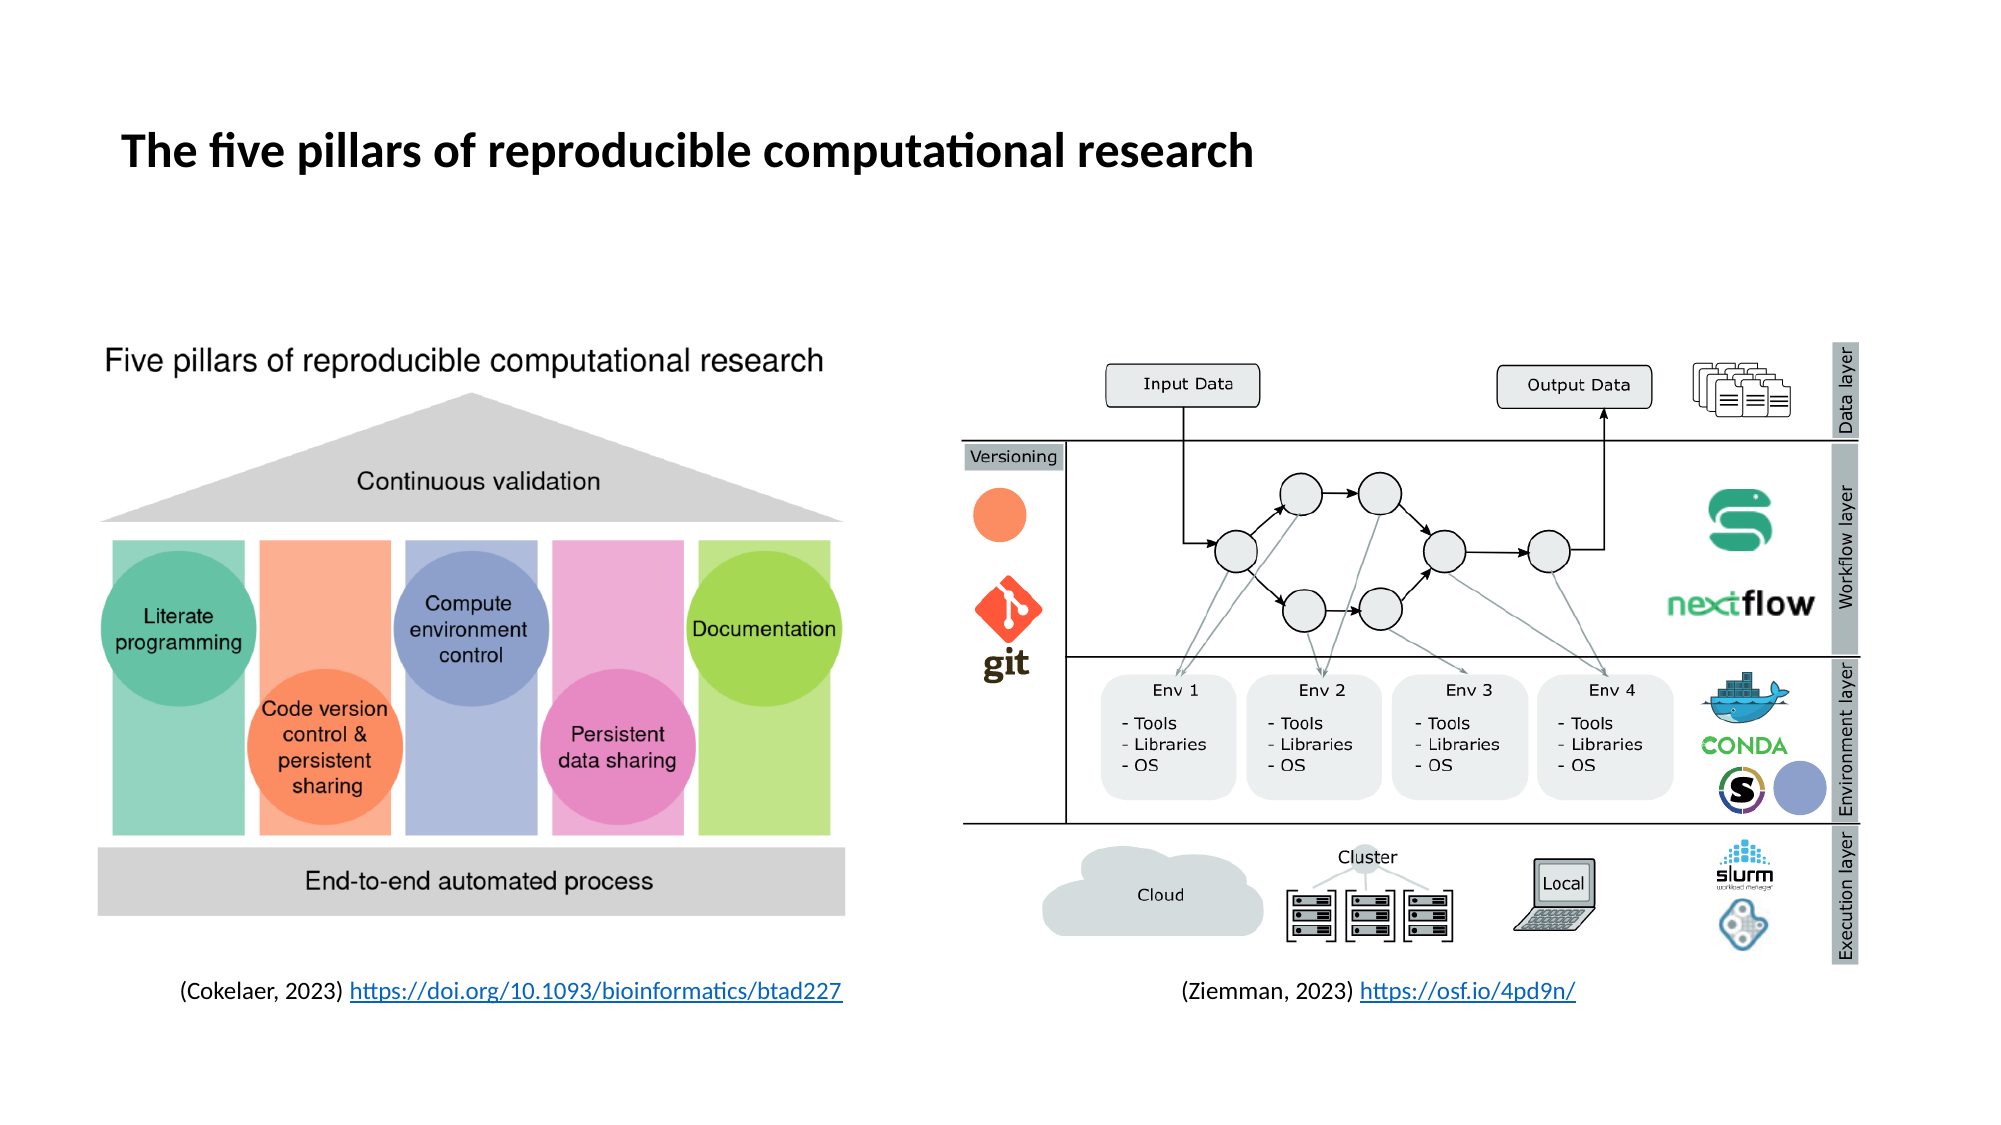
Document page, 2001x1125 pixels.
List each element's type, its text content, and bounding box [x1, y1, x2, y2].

title The five pillars of reproducible computational research [106, 42, 1832, 260]
text_box (Ziemman, 2023) https://osf.io/4pd9n/ [1166, 977, 1591, 1013]
picture [93, 333, 853, 924]
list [931, 333, 1880, 977]
text_box (Cokelaer, 2023) https://doi.org/10.1093/bioinformatics/btad227 [164, 967, 858, 1013]
